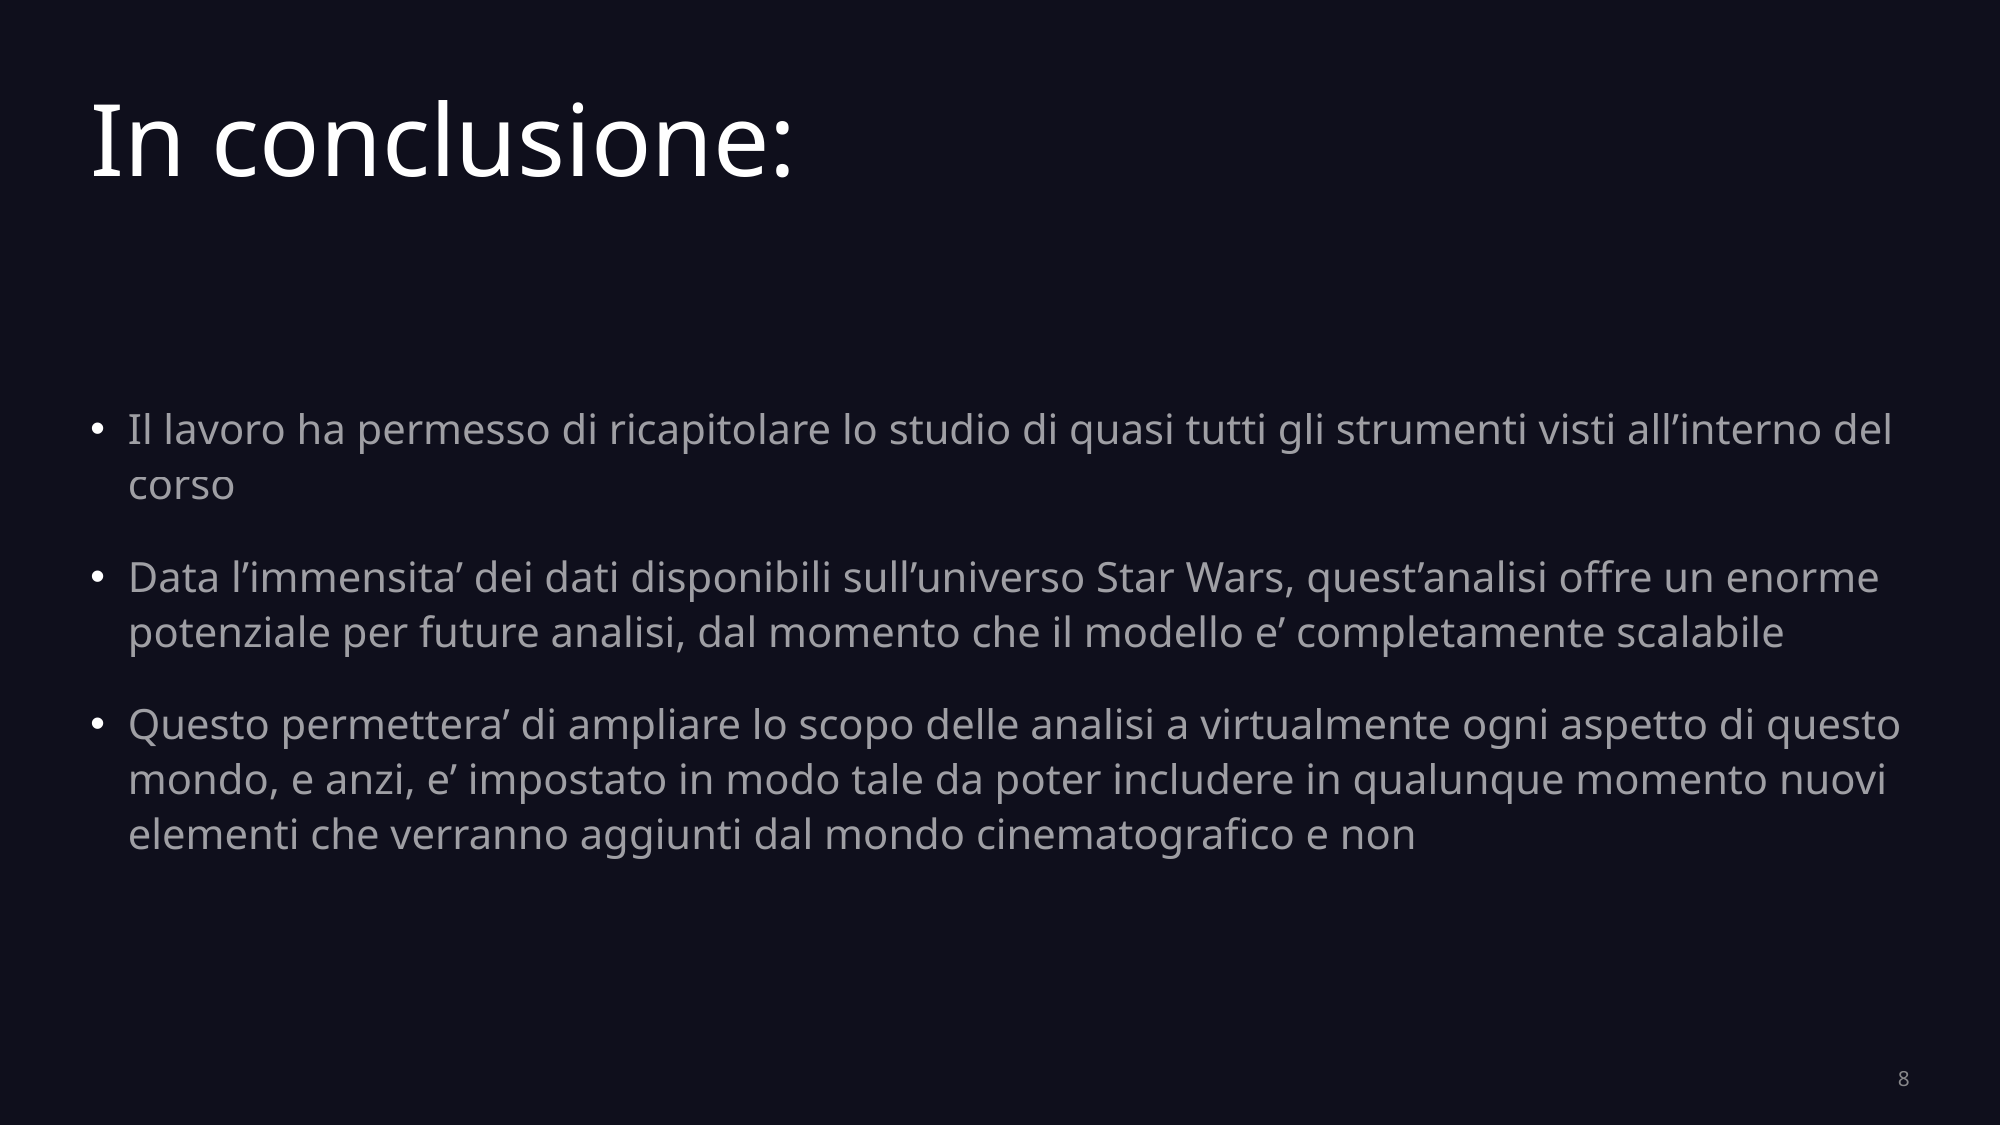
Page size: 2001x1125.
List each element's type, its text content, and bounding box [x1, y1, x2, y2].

list Il lavoro ha permesso di ricapitolare lo studio di quasi tutti gli strumenti visti all’interno del corso Data l’immensita’ dei dati disponibili sull’universo Star Wars, quest’analisi offre un enorme potenziale per future analisi, dal momento che il modello e’ completamente scalabile Questo permettera’ di ampliare lo scopo delle analisi a virtualmente ogni aspetto di questo mondo, e anzi, e’ impostato in modo tale da poter includere in qualunque momento nuovi elementi che verranno aggiunti dal mondo cinematografico e non [90, 398, 1910, 975]
title In conclusione: [90, 90, 1911, 309]
slide_number 8 [1632, 1067, 1910, 1093]
